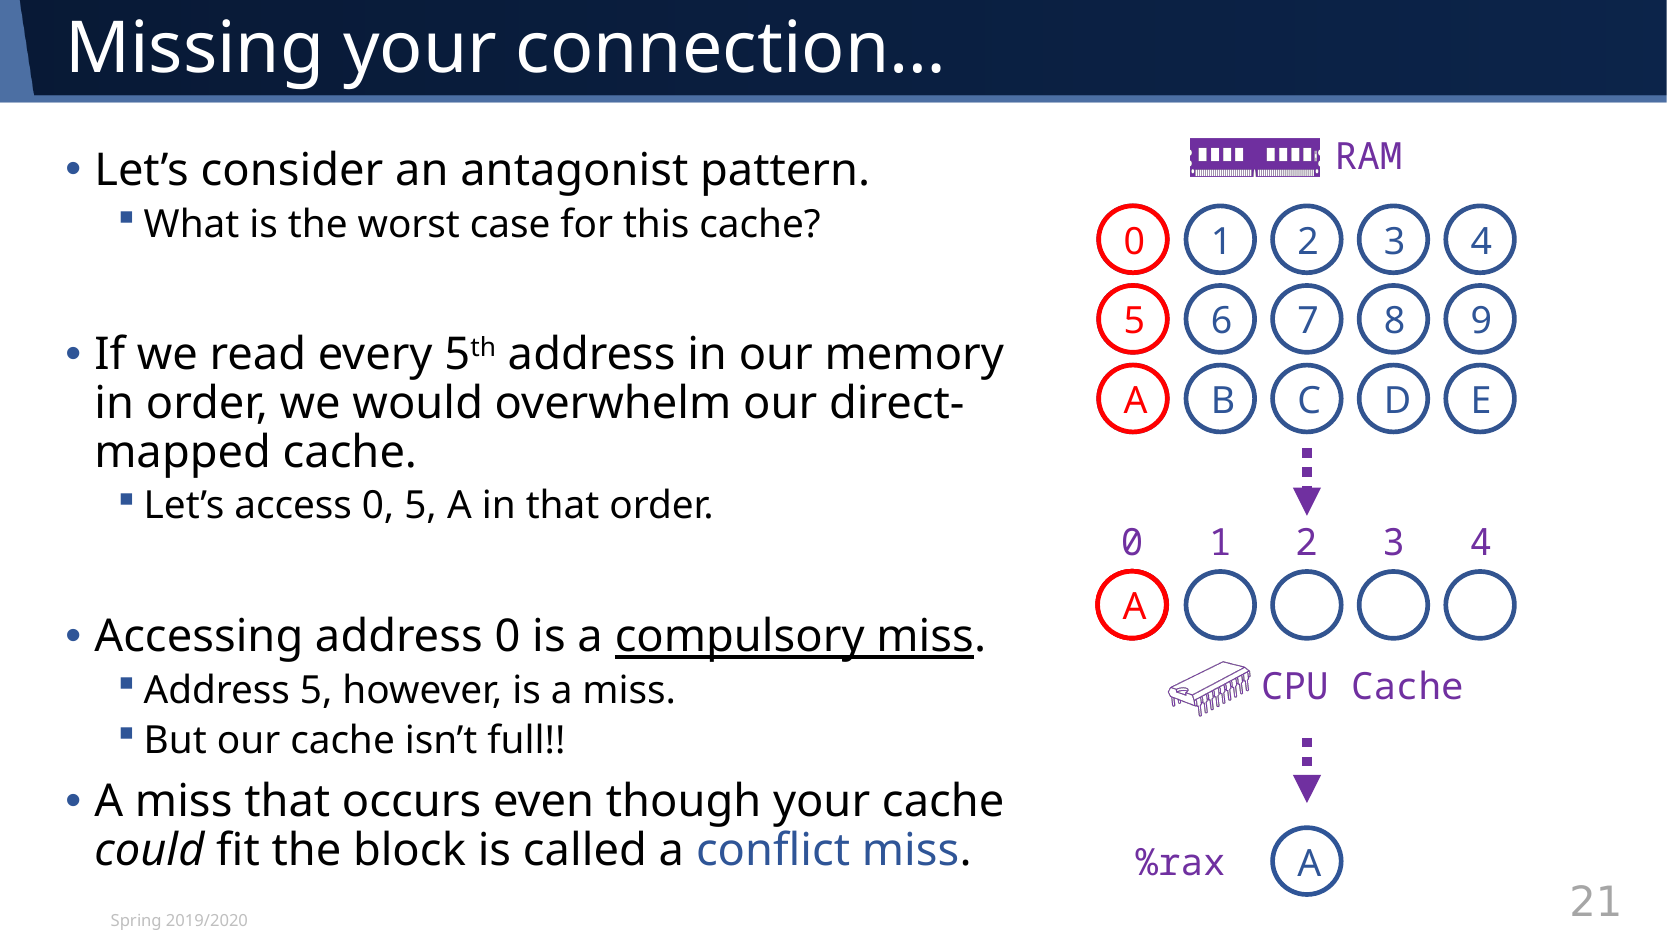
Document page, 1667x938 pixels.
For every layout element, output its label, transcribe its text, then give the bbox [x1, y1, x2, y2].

footer Spring 2019/2020 [0, 906, 360, 937]
text_box D [1358, 364, 1429, 433]
text_box [1184, 570, 1256, 640]
text_box A [1097, 364, 1169, 433]
text_box 0 [1106, 510, 1159, 570]
text_box [1271, 570, 1343, 640]
text_box 2 [1280, 510, 1333, 570]
text_box 4 [1444, 204, 1516, 274]
text_box 1 [1194, 510, 1247, 570]
text_box 9 [1444, 284, 1516, 354]
picture [0, 0, 1667, 938]
list Let’s consider an antagonist pattern. What is the worst case for this cache? If we read every 5th address in our memory in order, we would overwhelm our direct-mapped cache. Let’s access 0, 5, A in that order. Accessing address 0 is a compulsory miss. Address 5, however, is a miss. But our cache isn’t full!! A miss that occurs even though your cache could fit the block is called a conflict miss. [50, 139, 1036, 928]
text_box 8 [1358, 284, 1429, 354]
text_box 1 [1184, 204, 1256, 274]
text_box 3 [1358, 204, 1429, 274]
text_box 7 [1271, 284, 1343, 354]
text_box C [1271, 364, 1343, 433]
text_box 2 [1271, 204, 1343, 274]
text_box E [1444, 364, 1516, 433]
text_box 3 [1367, 510, 1420, 570]
text_box 4 [1454, 510, 1507, 570]
text_box %rax [1120, 830, 1241, 891]
text_box RAM [1319, 124, 1417, 184]
text_box [1358, 570, 1429, 640]
title Missing your connection… [50, 3, 1667, 97]
text_box 6 [1184, 284, 1256, 354]
text_box CPU Cache [1253, 655, 1479, 715]
text_box A [1271, 826, 1343, 896]
text_box A [1096, 570, 1168, 640]
text_box B [1184, 364, 1256, 433]
text_box 0 [1097, 204, 1169, 274]
text_box [1444, 570, 1516, 640]
text_box 5 [1097, 284, 1169, 354]
